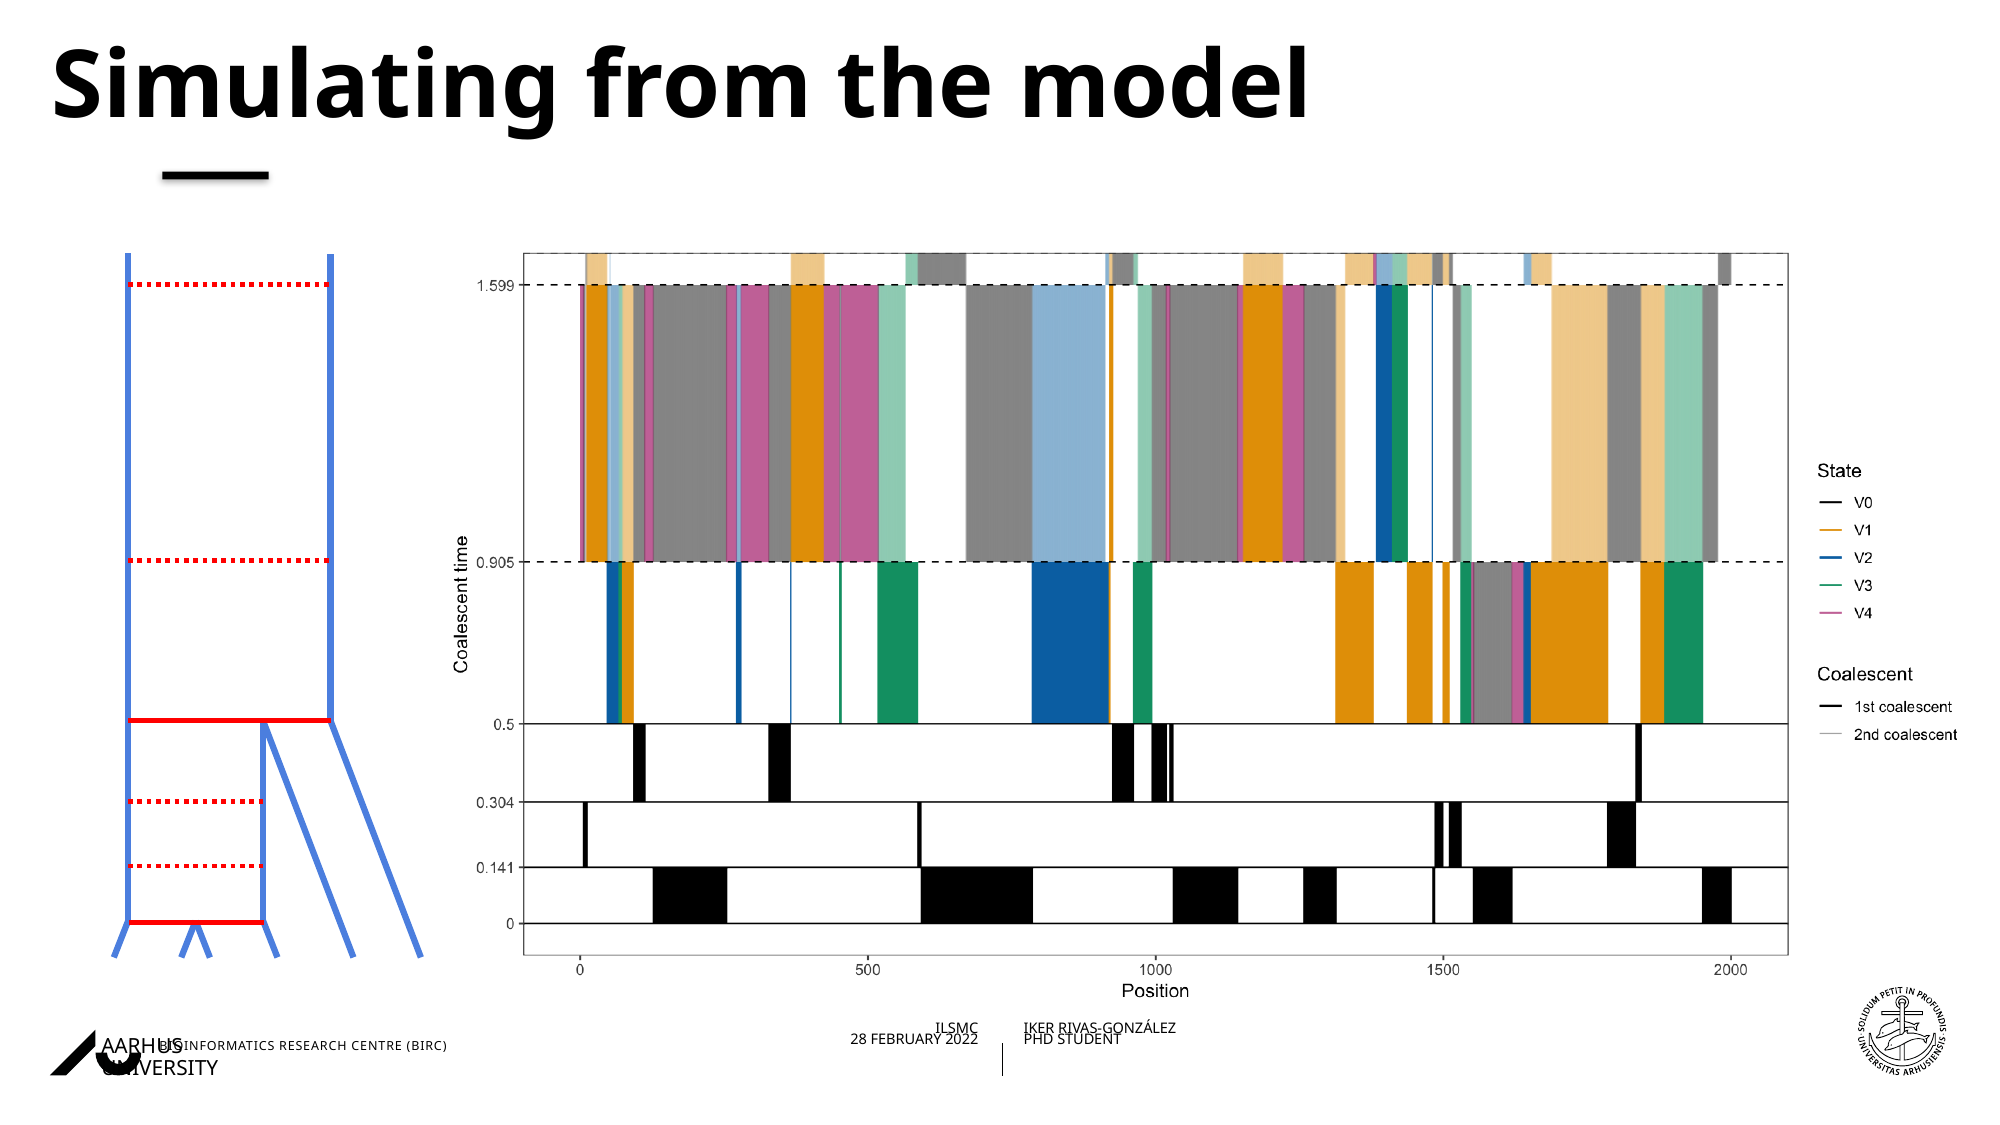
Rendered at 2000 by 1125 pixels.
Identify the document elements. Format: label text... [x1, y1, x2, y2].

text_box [113, 252, 422, 958]
picture [444, 243, 1977, 1010]
title Simulating from the model [51, 37, 1948, 162]
